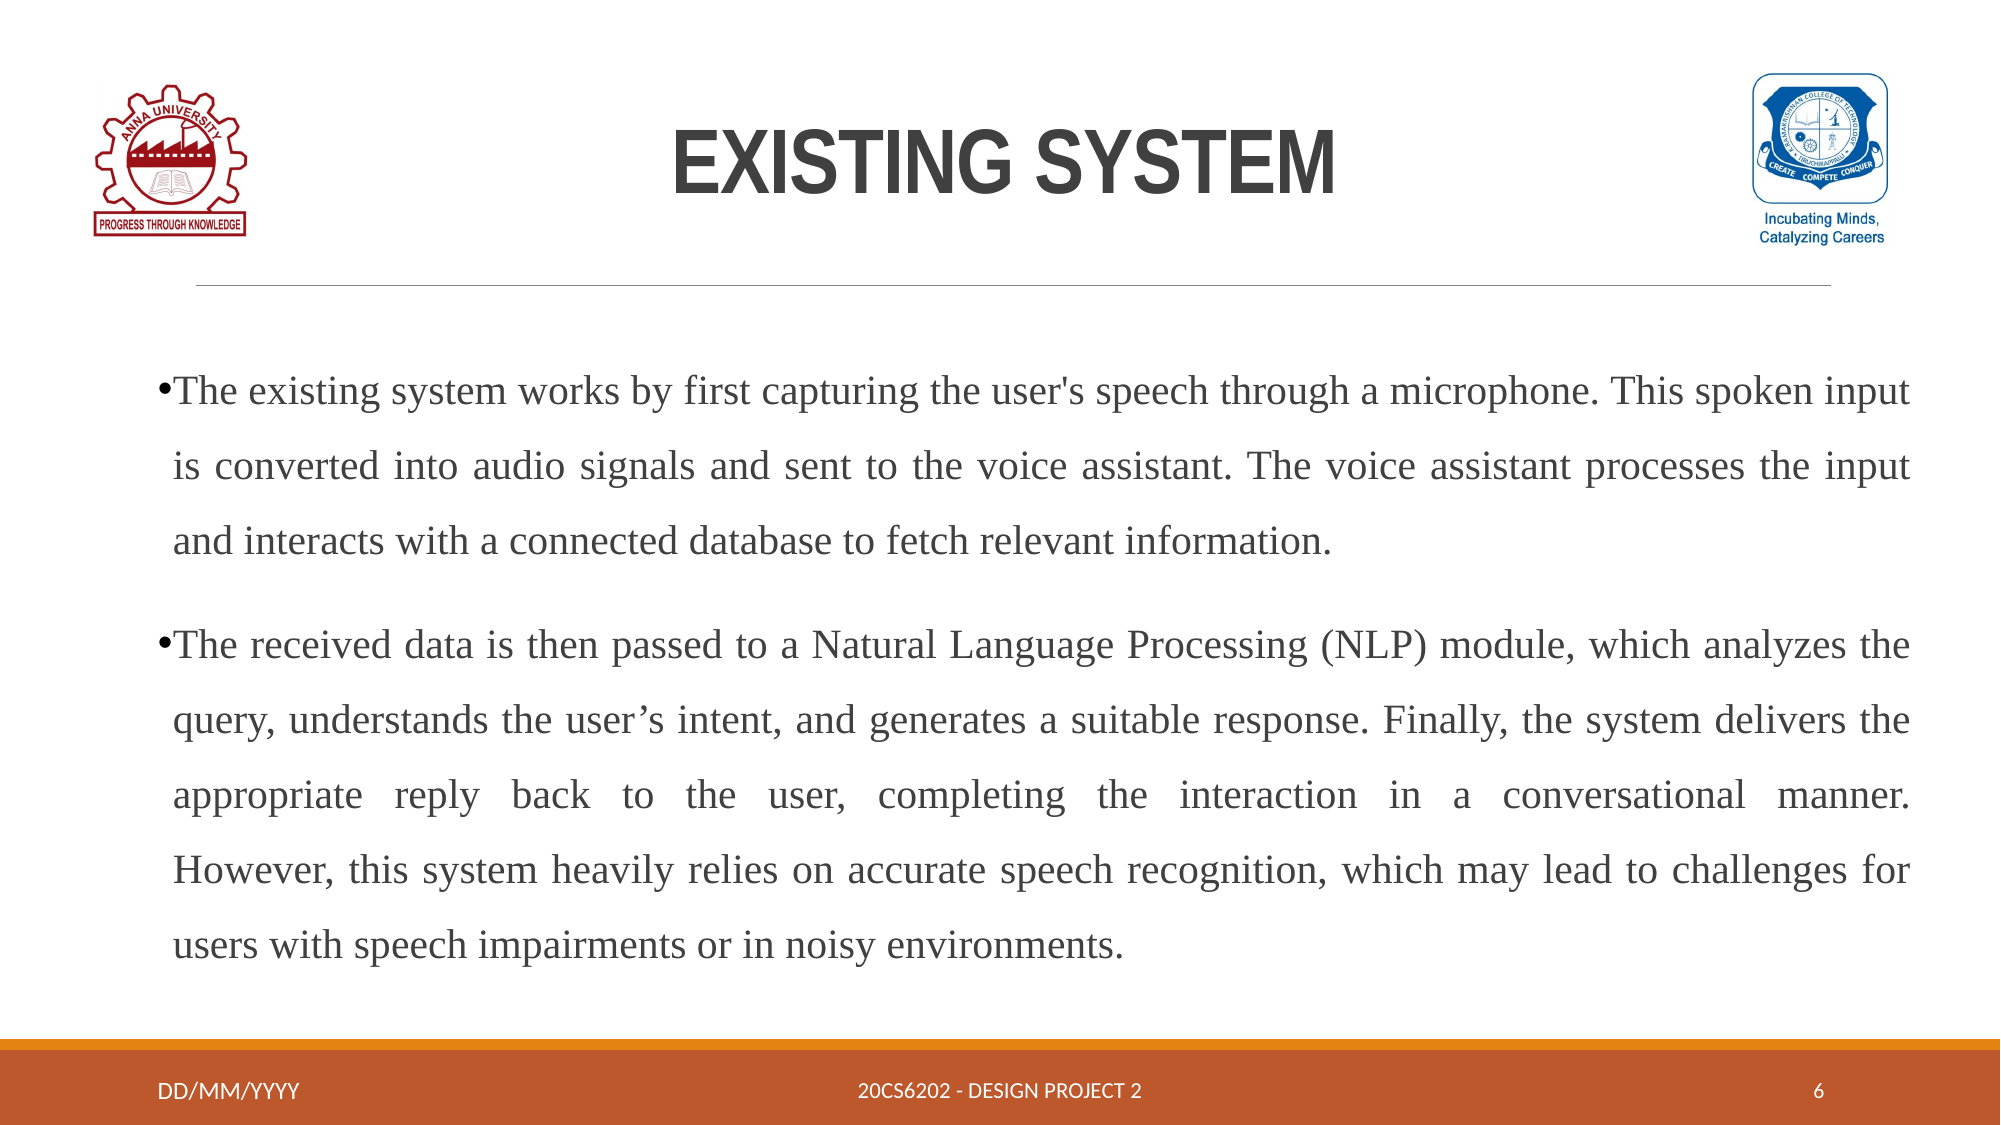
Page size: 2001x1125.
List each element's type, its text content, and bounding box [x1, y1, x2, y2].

list The existing system works by first capturing the user's speech through a microphone. This spoken input is converted into audio signals and sent to the voice assistant. The voice assistant processes the input and interacts with a connected database to fetch relevant information. The received data is then passed to a Natural Language Processing (NLP) module, which analyzes the query, understands the user’s intent, and generates a suitable response. Finally, the system delivers the appropriate reply back to the user, completing the interaction in a conversational manner. However, this system heavily relies on accurate speech recognition, which may lead to challenges for users with speech impairments or in noisy environments. [142, 326, 1928, 979]
picture [89, 80, 251, 239]
slide_number 6 [1624, 1059, 1840, 1120]
text_box DD/MM/YYYY [142, 1066, 532, 1112]
footer 20CS6202 - DESIGN PROJECT 2 [604, 1059, 1396, 1120]
picture [1750, 70, 1889, 249]
title EXISTING SYSTEM [180, 47, 1830, 285]
